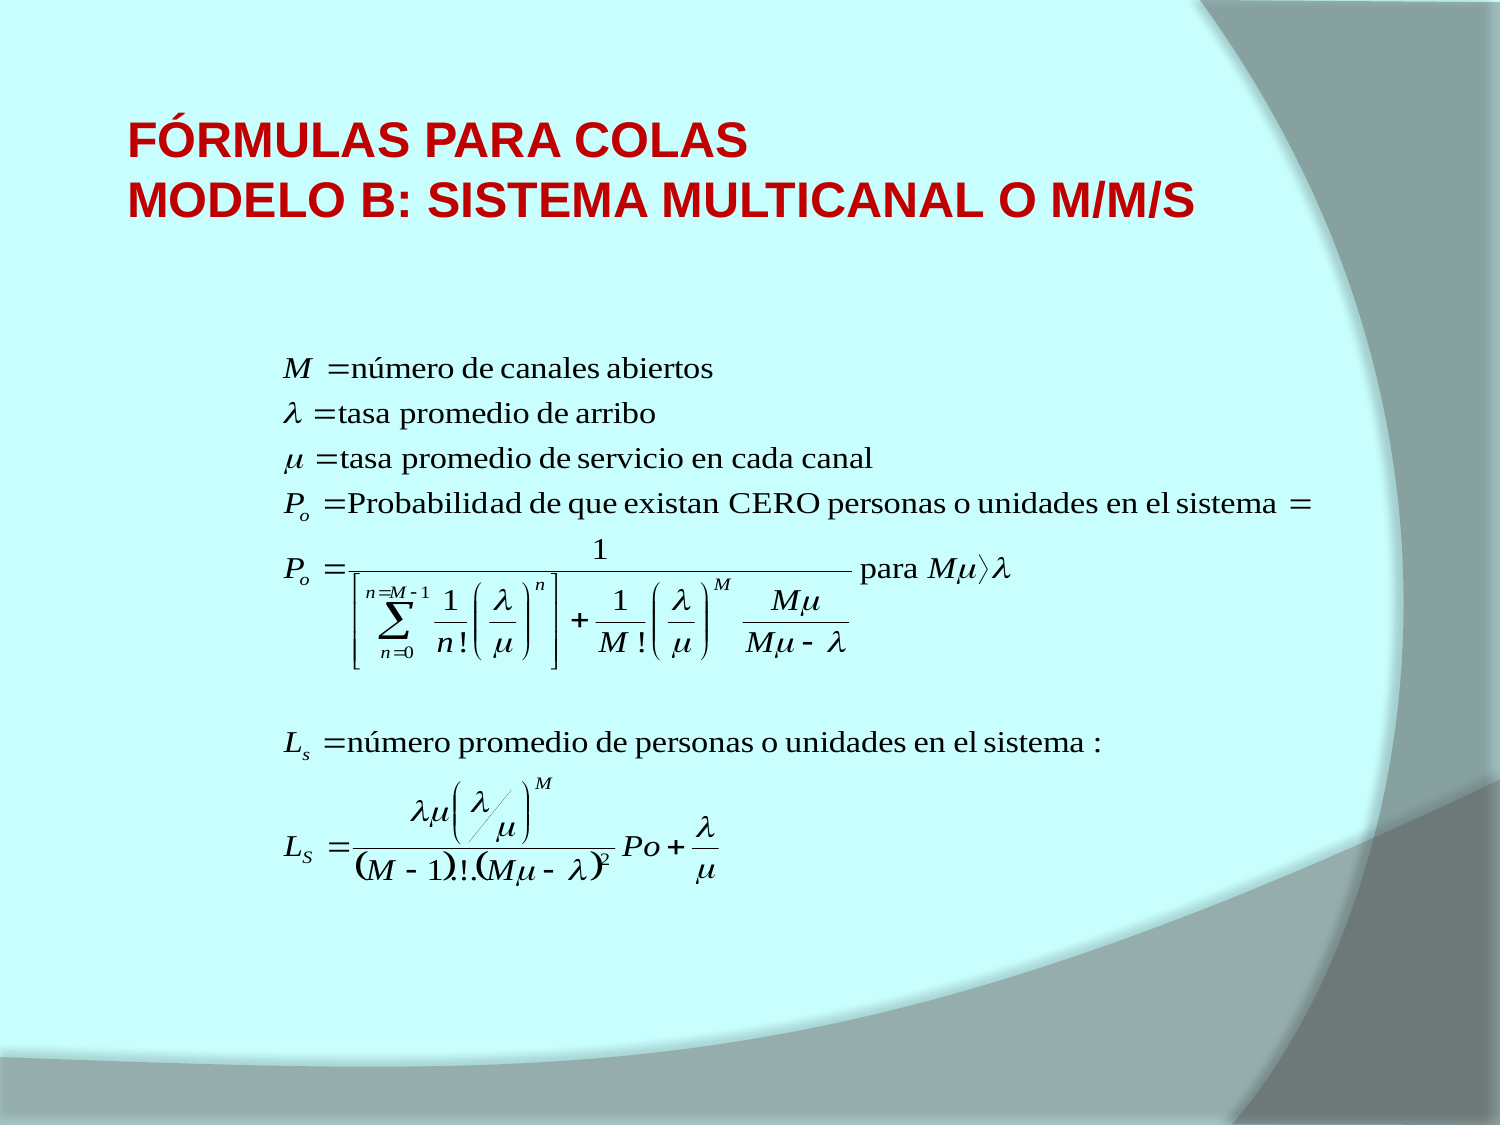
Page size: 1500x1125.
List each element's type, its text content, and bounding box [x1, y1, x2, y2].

text_box FÓRMULAS PARA COLAS MODELO B: SISTEMA MULTICANAL O M/M/S [112, 99, 1388, 288]
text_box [277, 349, 1312, 940]
